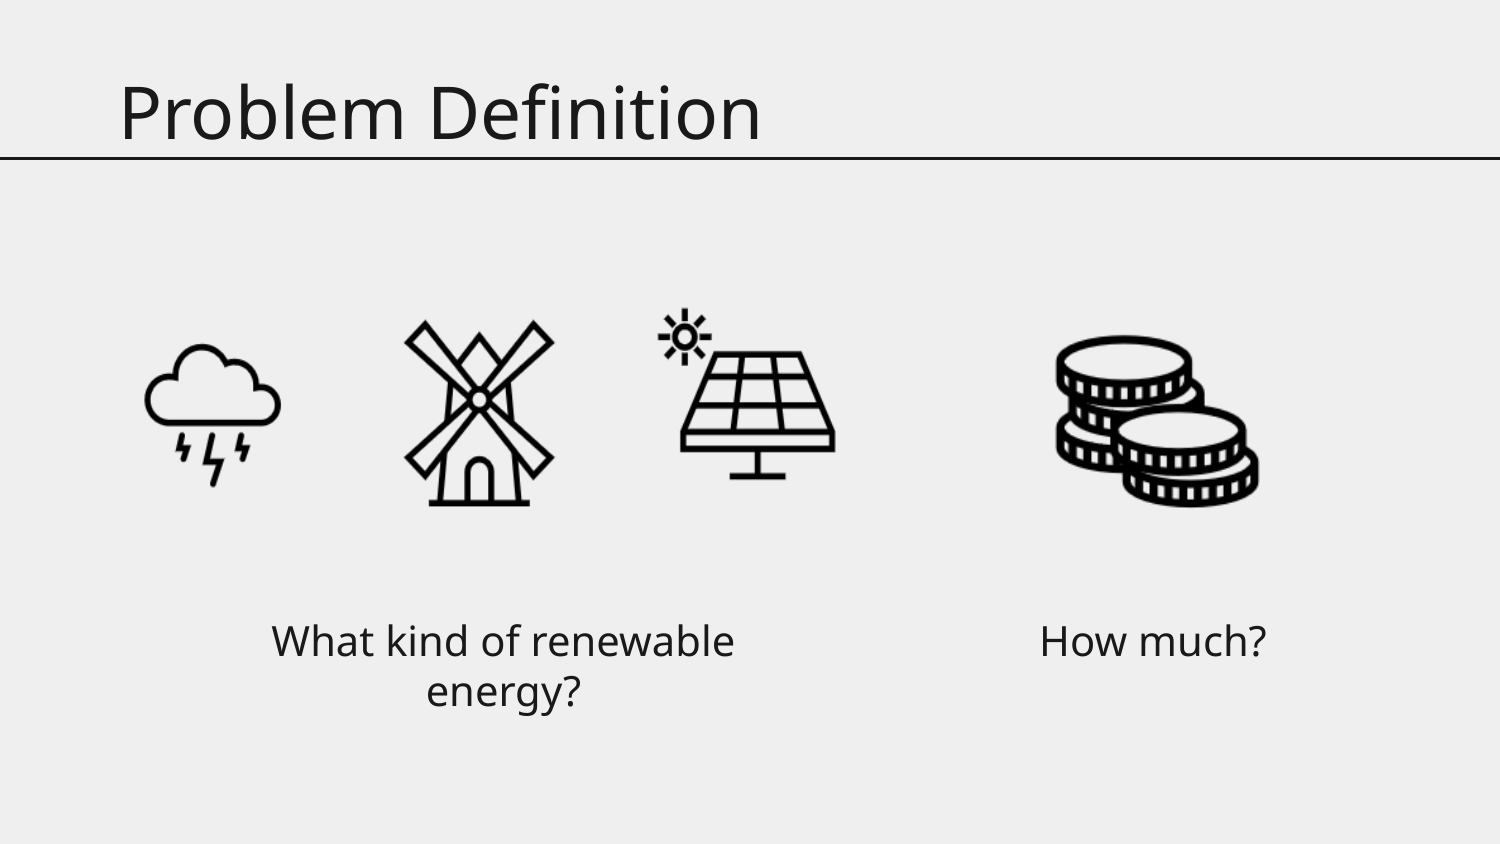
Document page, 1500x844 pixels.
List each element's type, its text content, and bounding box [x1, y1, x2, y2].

picture [1035, 304, 1271, 540]
title Problem Definition [118, 66, 1382, 142]
picture [117, 297, 841, 516]
text_box How much? [829, 599, 1477, 680]
text_box What kind of renewable energy? [180, 599, 827, 730]
